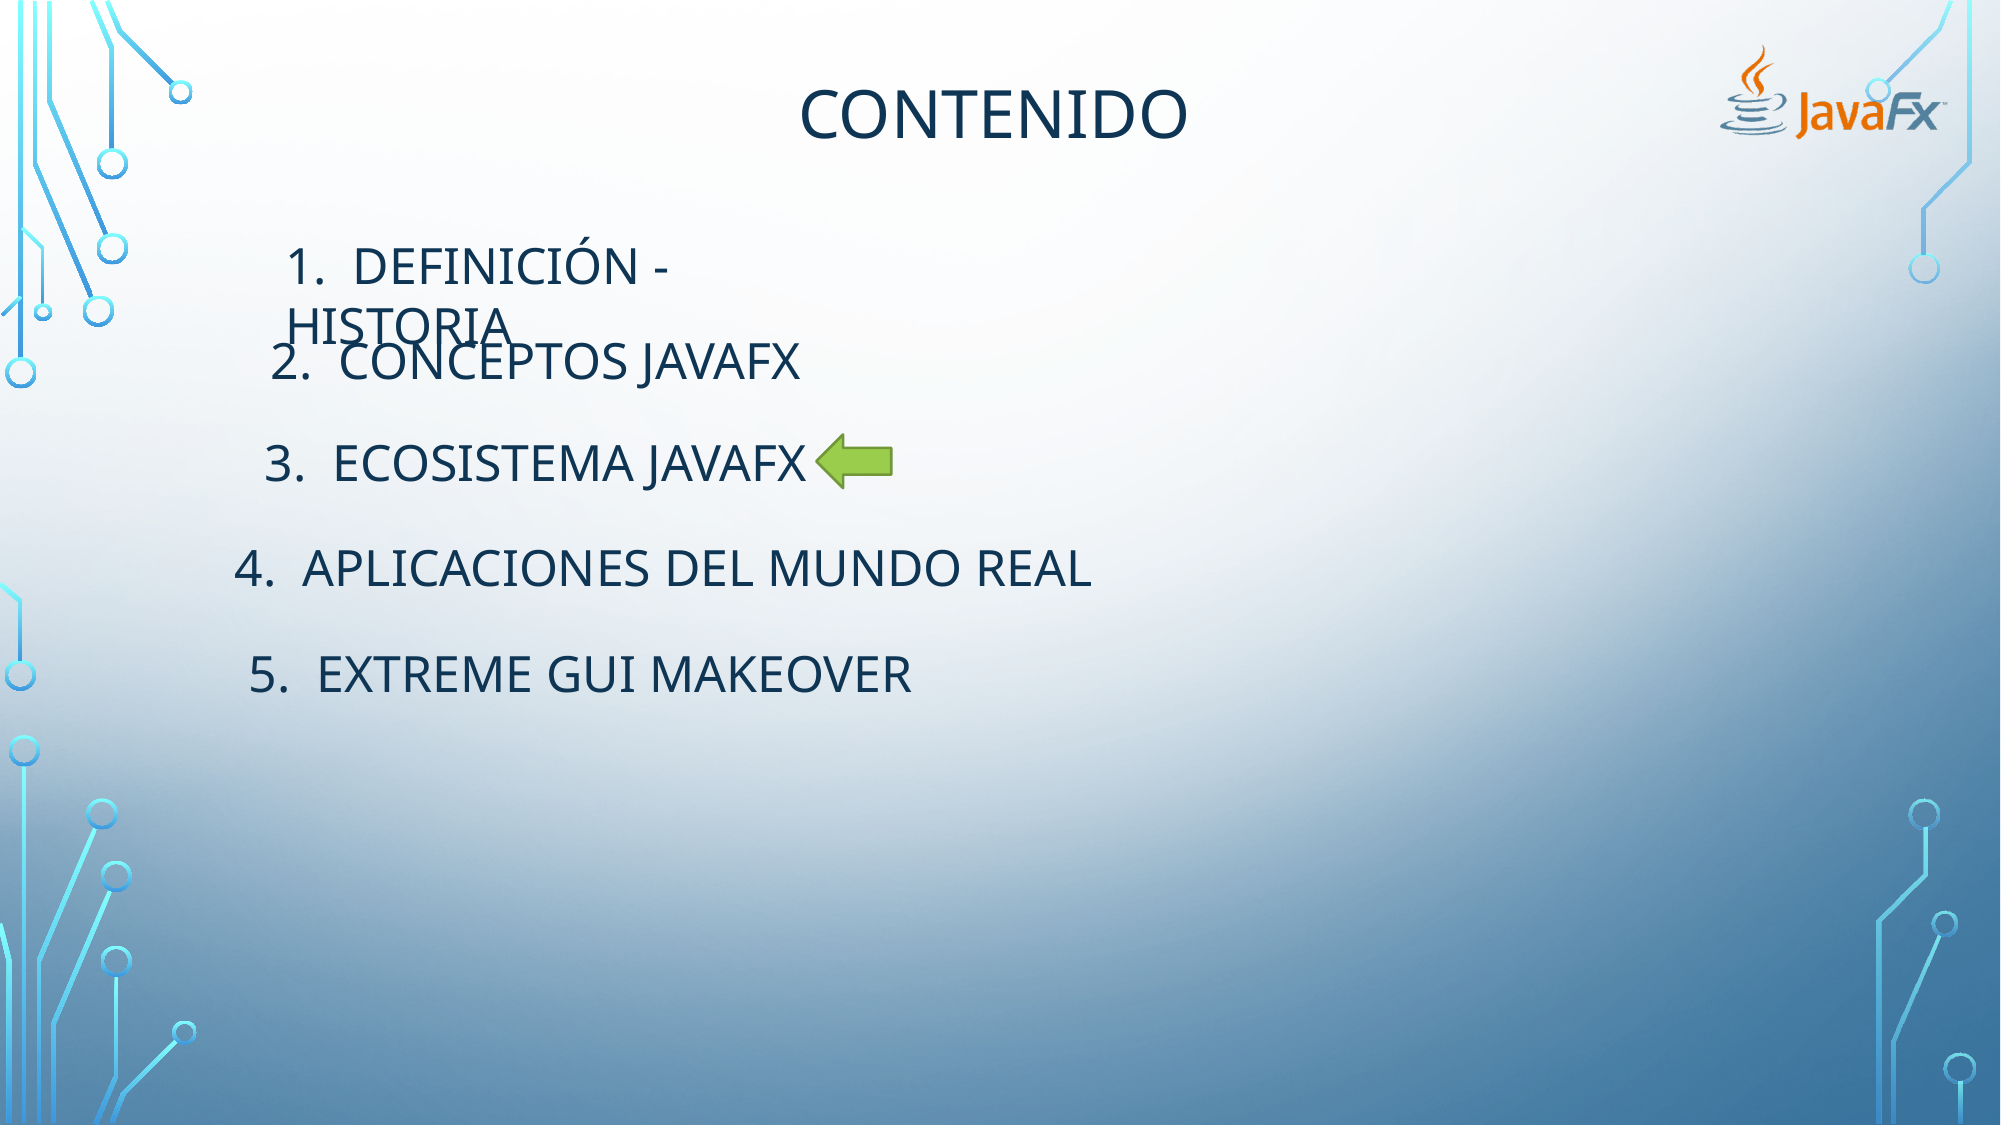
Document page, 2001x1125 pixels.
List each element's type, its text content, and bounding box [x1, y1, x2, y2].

picture [1718, 43, 1950, 141]
text_box [815, 433, 893, 490]
text_box 4. APLICACIONES DEL MUNDO REAL [220, 529, 1109, 605]
text_box 1. DEFINICIÓN - HISTORIA [270, 226, 892, 362]
text_box 3. ECOSISTEMA JAVAFX [250, 423, 822, 499]
list CONTENIDO [181, 48, 1807, 170]
text_box 2. CONCEPTOS JAVAFX [255, 321, 816, 397]
text_box 5. EXTREME GUI MAKEOVER [234, 634, 928, 710]
